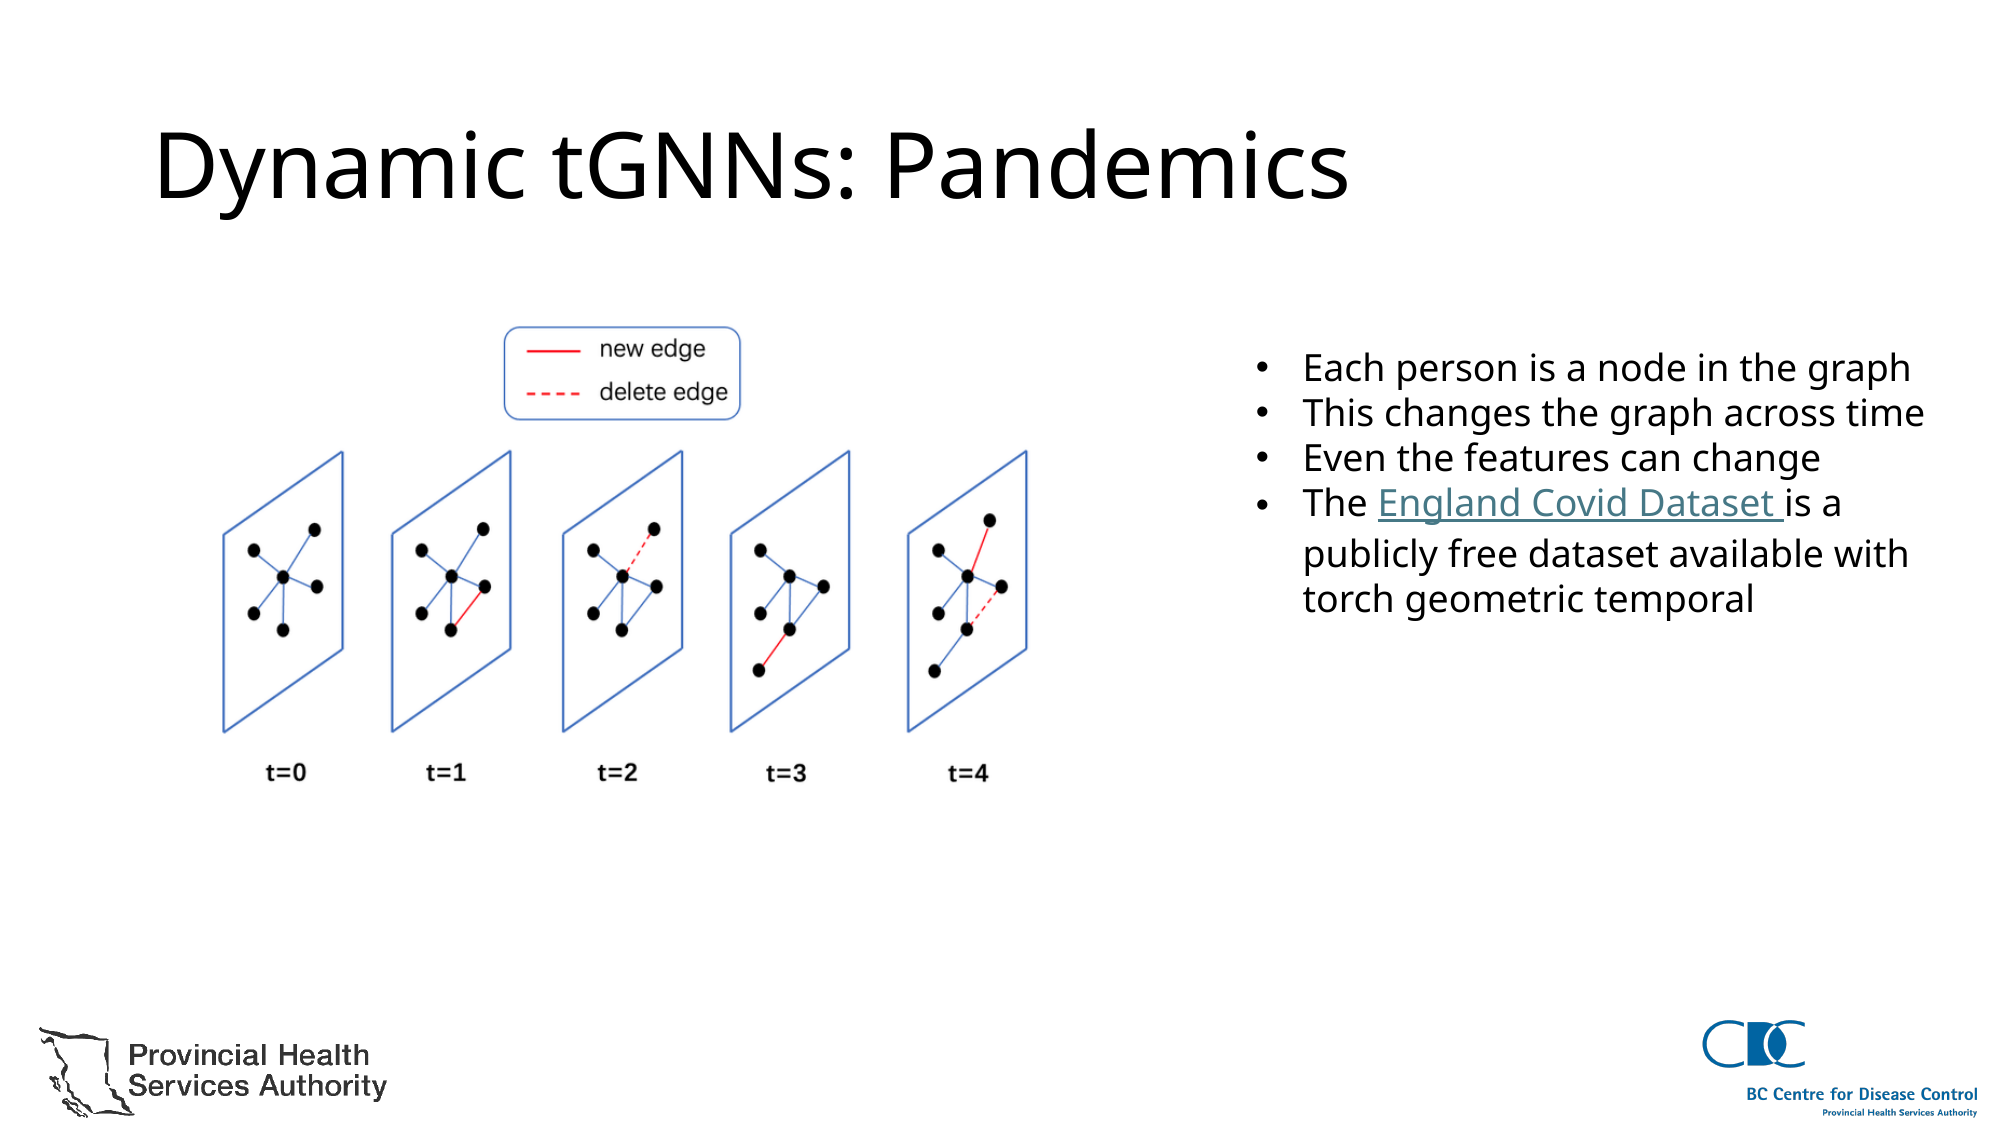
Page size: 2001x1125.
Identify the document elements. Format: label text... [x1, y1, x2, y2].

picture [39, 1027, 387, 1118]
picture [1694, 1013, 1985, 1125]
text_box Each person is a node in the graph This changes the graph across time Even the features can change The England Covid Dataset is a publicly free dataset available with torch geometric temporal [1240, 336, 1954, 627]
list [175, 306, 1093, 847]
title Dynamic tGNNs: Pandemics [137, 59, 1863, 278]
